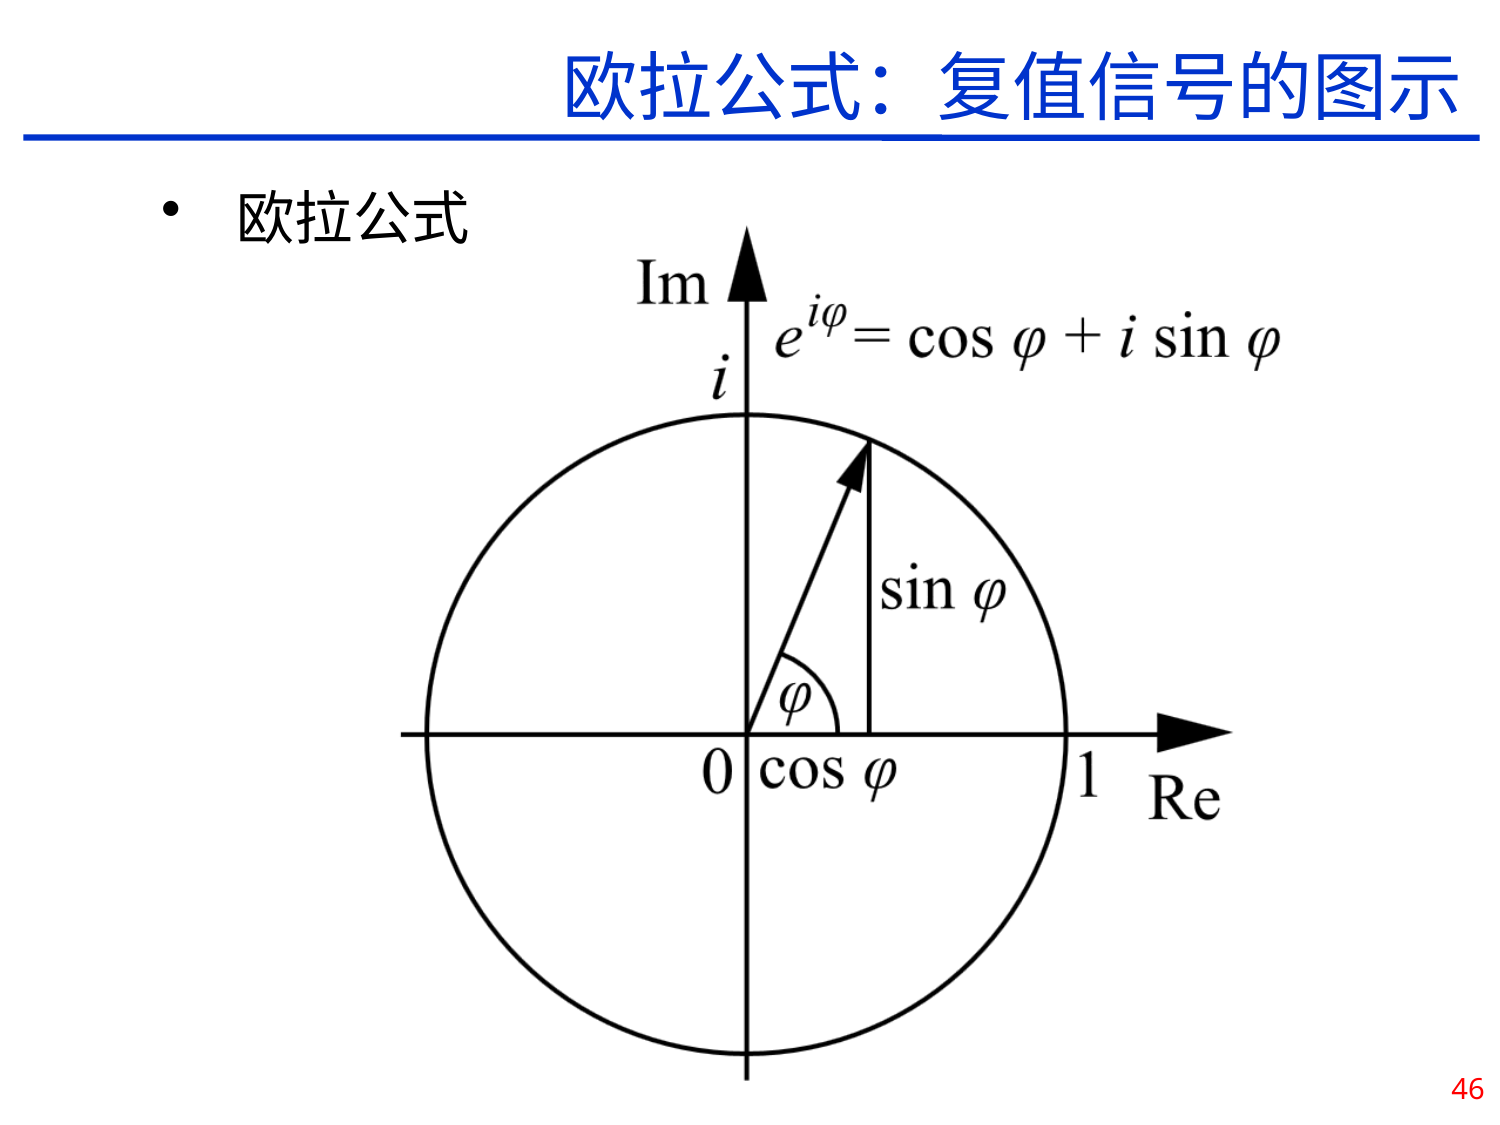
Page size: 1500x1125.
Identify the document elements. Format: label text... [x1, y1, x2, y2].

text_box 欧拉公式 [147, 173, 485, 259]
text_box 欧拉公式：复值信号的图示 [129, 24, 1478, 138]
picture [394, 215, 1286, 1096]
slide_number 46 [1187, 1062, 1500, 1125]
